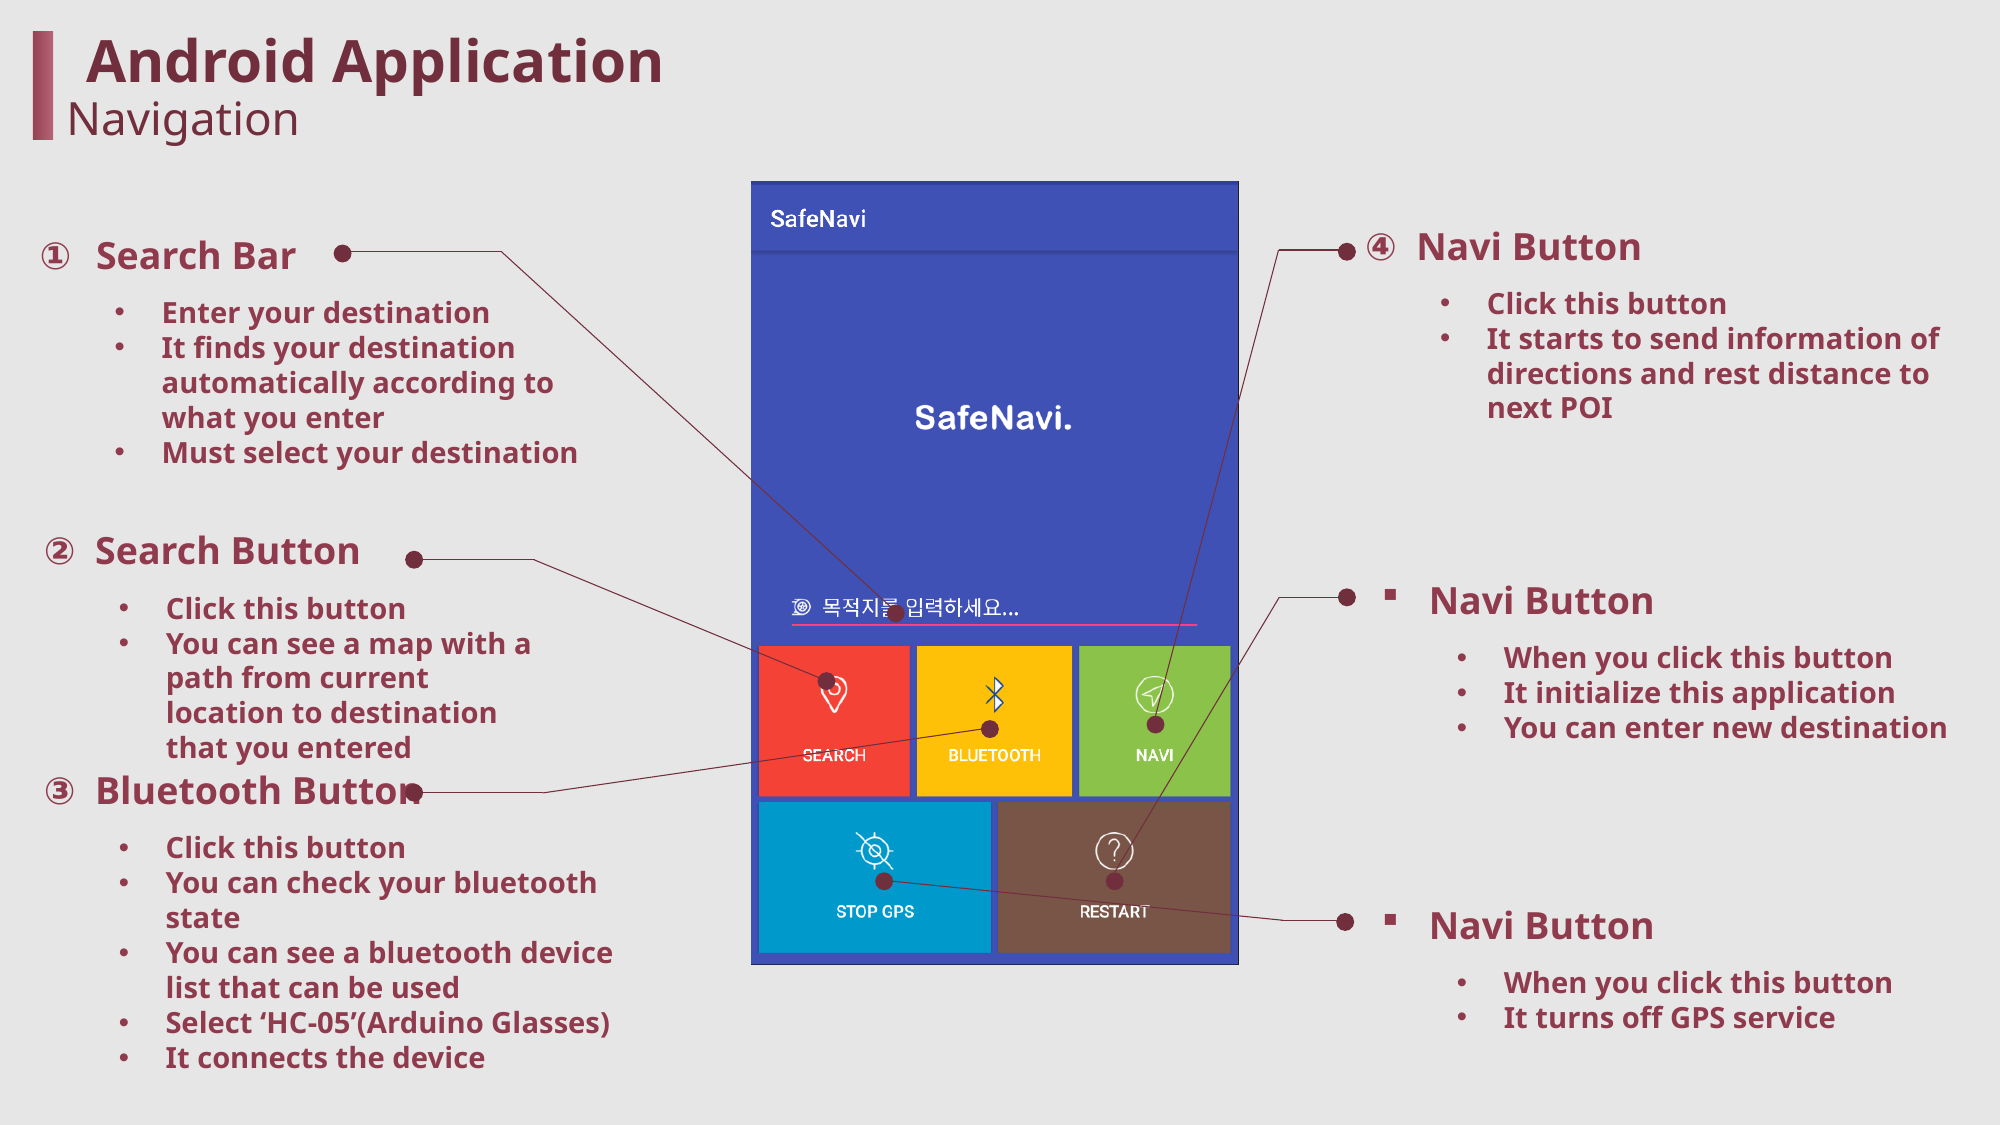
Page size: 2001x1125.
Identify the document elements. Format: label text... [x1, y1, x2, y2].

picture [876, 873, 892, 887]
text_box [501, 251, 895, 611]
text_box Navi Button When you click this button It initialize this application You can enter new destination [1367, 569, 2000, 787]
text_box ③ Bluetooth Button Click this button You can check your bluetooth state You can see a bluetooth device list that can be used Select ‘HC-05’(Arduino Glasses) It connects the device [29, 759, 665, 1125]
text_box [404, 549, 425, 559]
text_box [533, 559, 825, 681]
picture [869, 906, 874, 917]
text_box [32, 31, 54, 141]
text_box ② Search Button Click this button You can see a map with a path from current location to destination that you entered [29, 520, 555, 759]
picture [847, 906, 855, 917]
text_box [1114, 597, 1280, 873]
text_box [332, 243, 353, 264]
text_box Navigation [51, 82, 316, 153]
text_box [1335, 911, 1356, 933]
text_box Search Bar Enter your destination It finds your destination automatically according to what you enter Must select your destination [24, 224, 599, 512]
picture [751, 181, 1239, 965]
text_box Navi Button When you click this button It turns off GPS service [1367, 894, 2000, 1077]
text_box [404, 560, 425, 570]
text_box [404, 782, 425, 803]
text_box ④ Navi Button Click this button It starts to send information of directions and rest distance to next POI [1350, 215, 1987, 468]
text_box [1336, 587, 1357, 608]
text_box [542, 727, 989, 793]
text_box Android Application [71, 16, 680, 102]
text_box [877, 887, 1283, 921]
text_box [1155, 249, 1279, 597]
text_box [1336, 241, 1357, 262]
